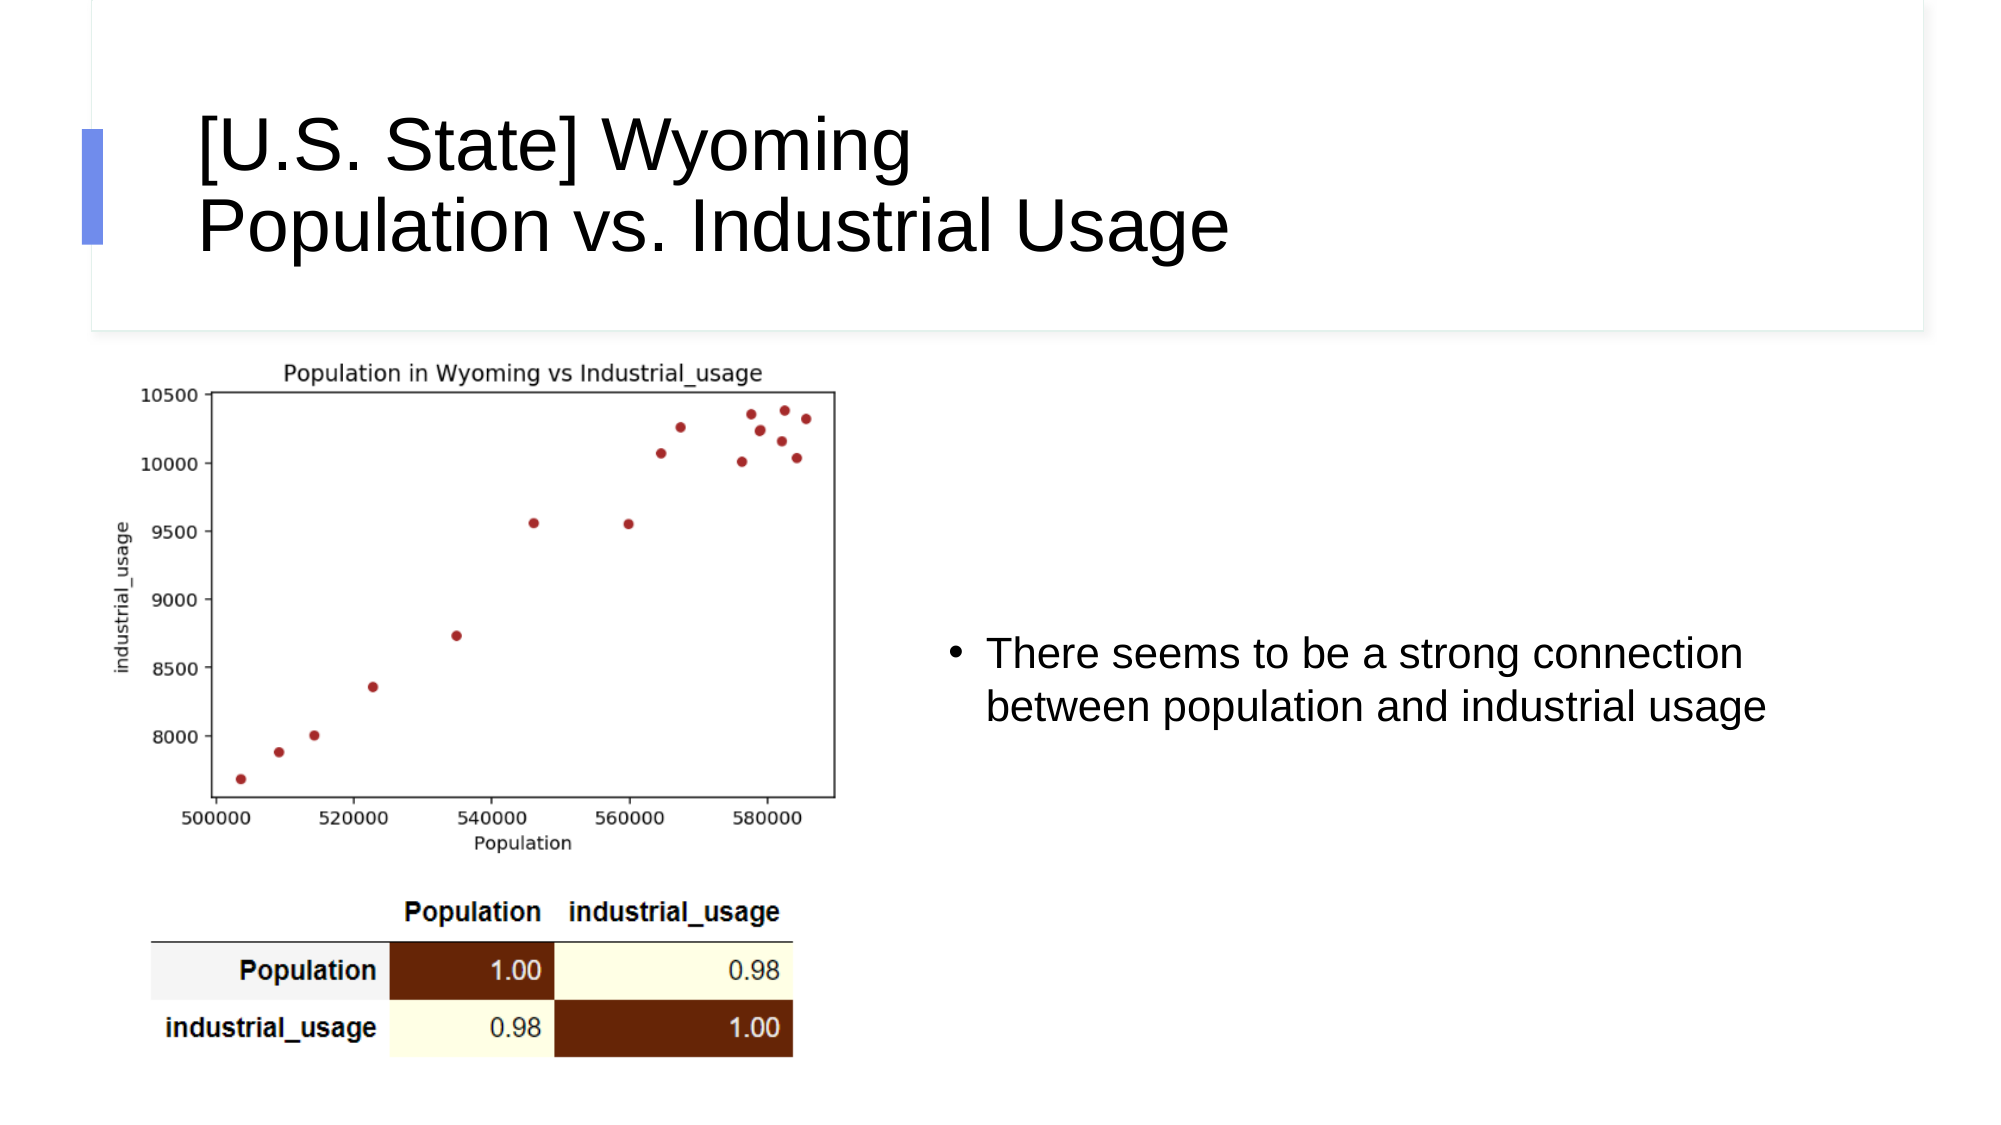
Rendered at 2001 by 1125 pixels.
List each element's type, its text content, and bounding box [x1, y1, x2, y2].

picture [98, 353, 850, 859]
list There seems to be a strong connection between population and industrial usage [933, 353, 1877, 1060]
title [U.S. State] Wyoming Population vs. Industrial Usage [183, 90, 1909, 284]
picture [147, 890, 824, 1073]
